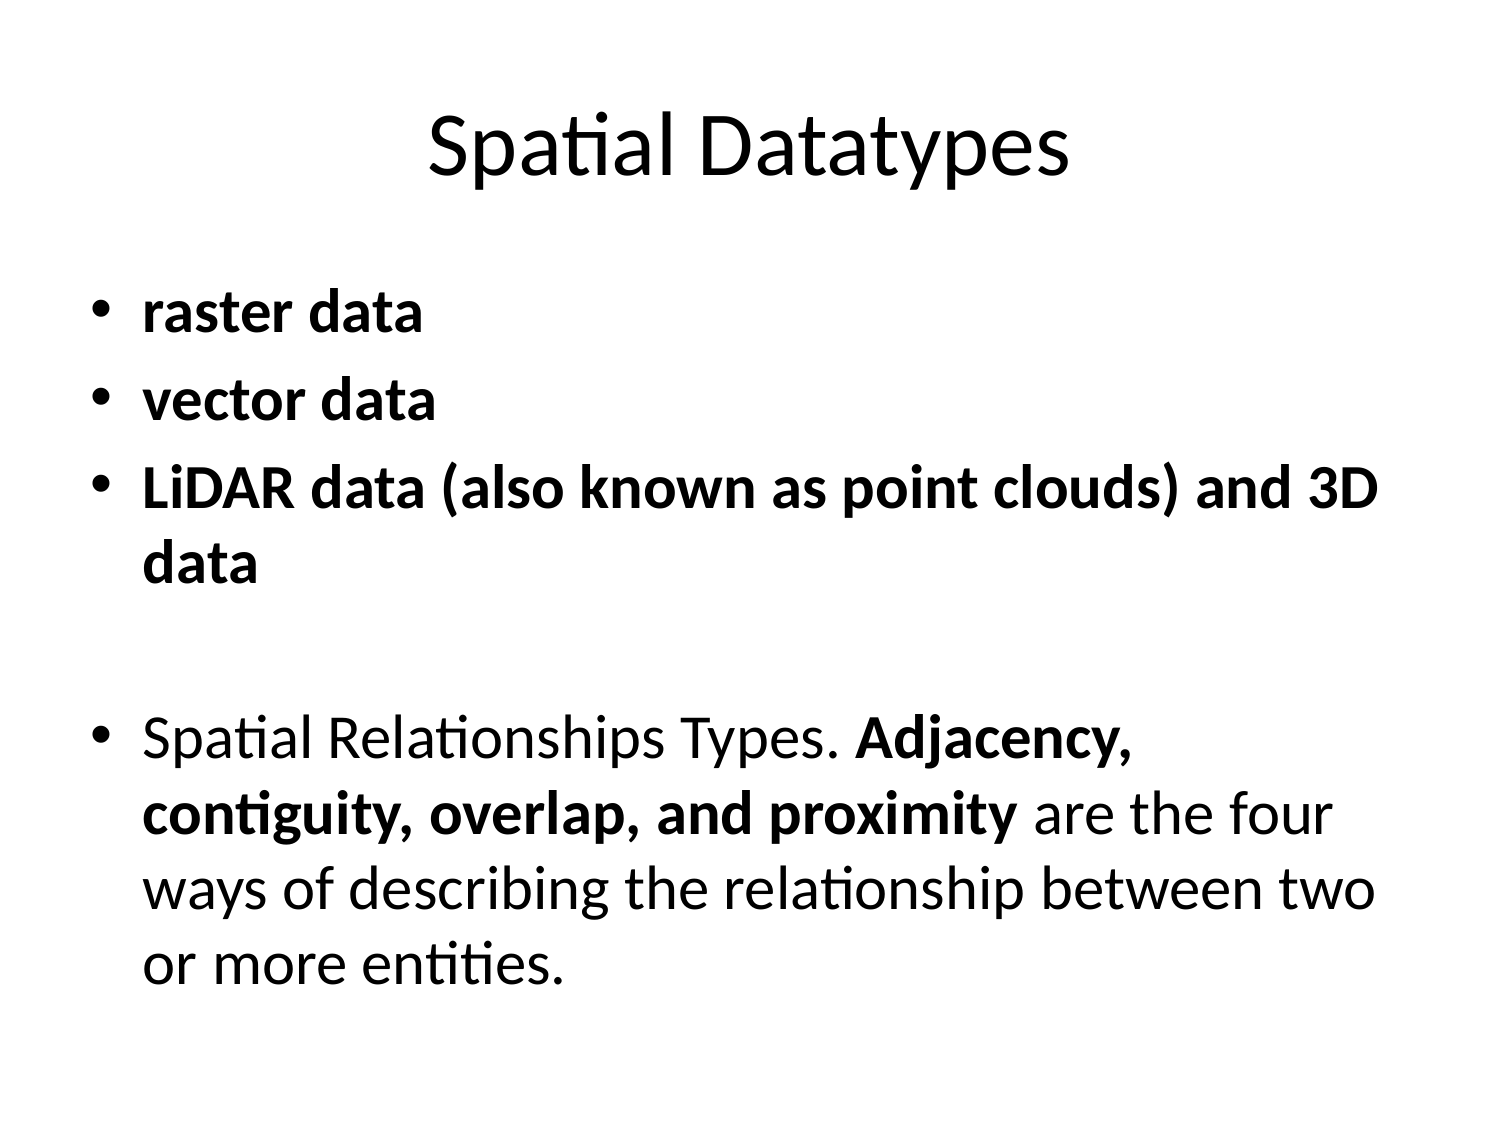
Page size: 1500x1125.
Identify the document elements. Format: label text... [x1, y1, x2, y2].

title Spatial Datatypes [75, 45, 1425, 233]
list raster data vector data LiDAR data (also known as point clouds) and 3D data Spatial Relationships Types. Adjacency, contiguity, overlap, and proximity are the four ways of describing the relationship between two or more entities. [75, 262, 1425, 1005]
